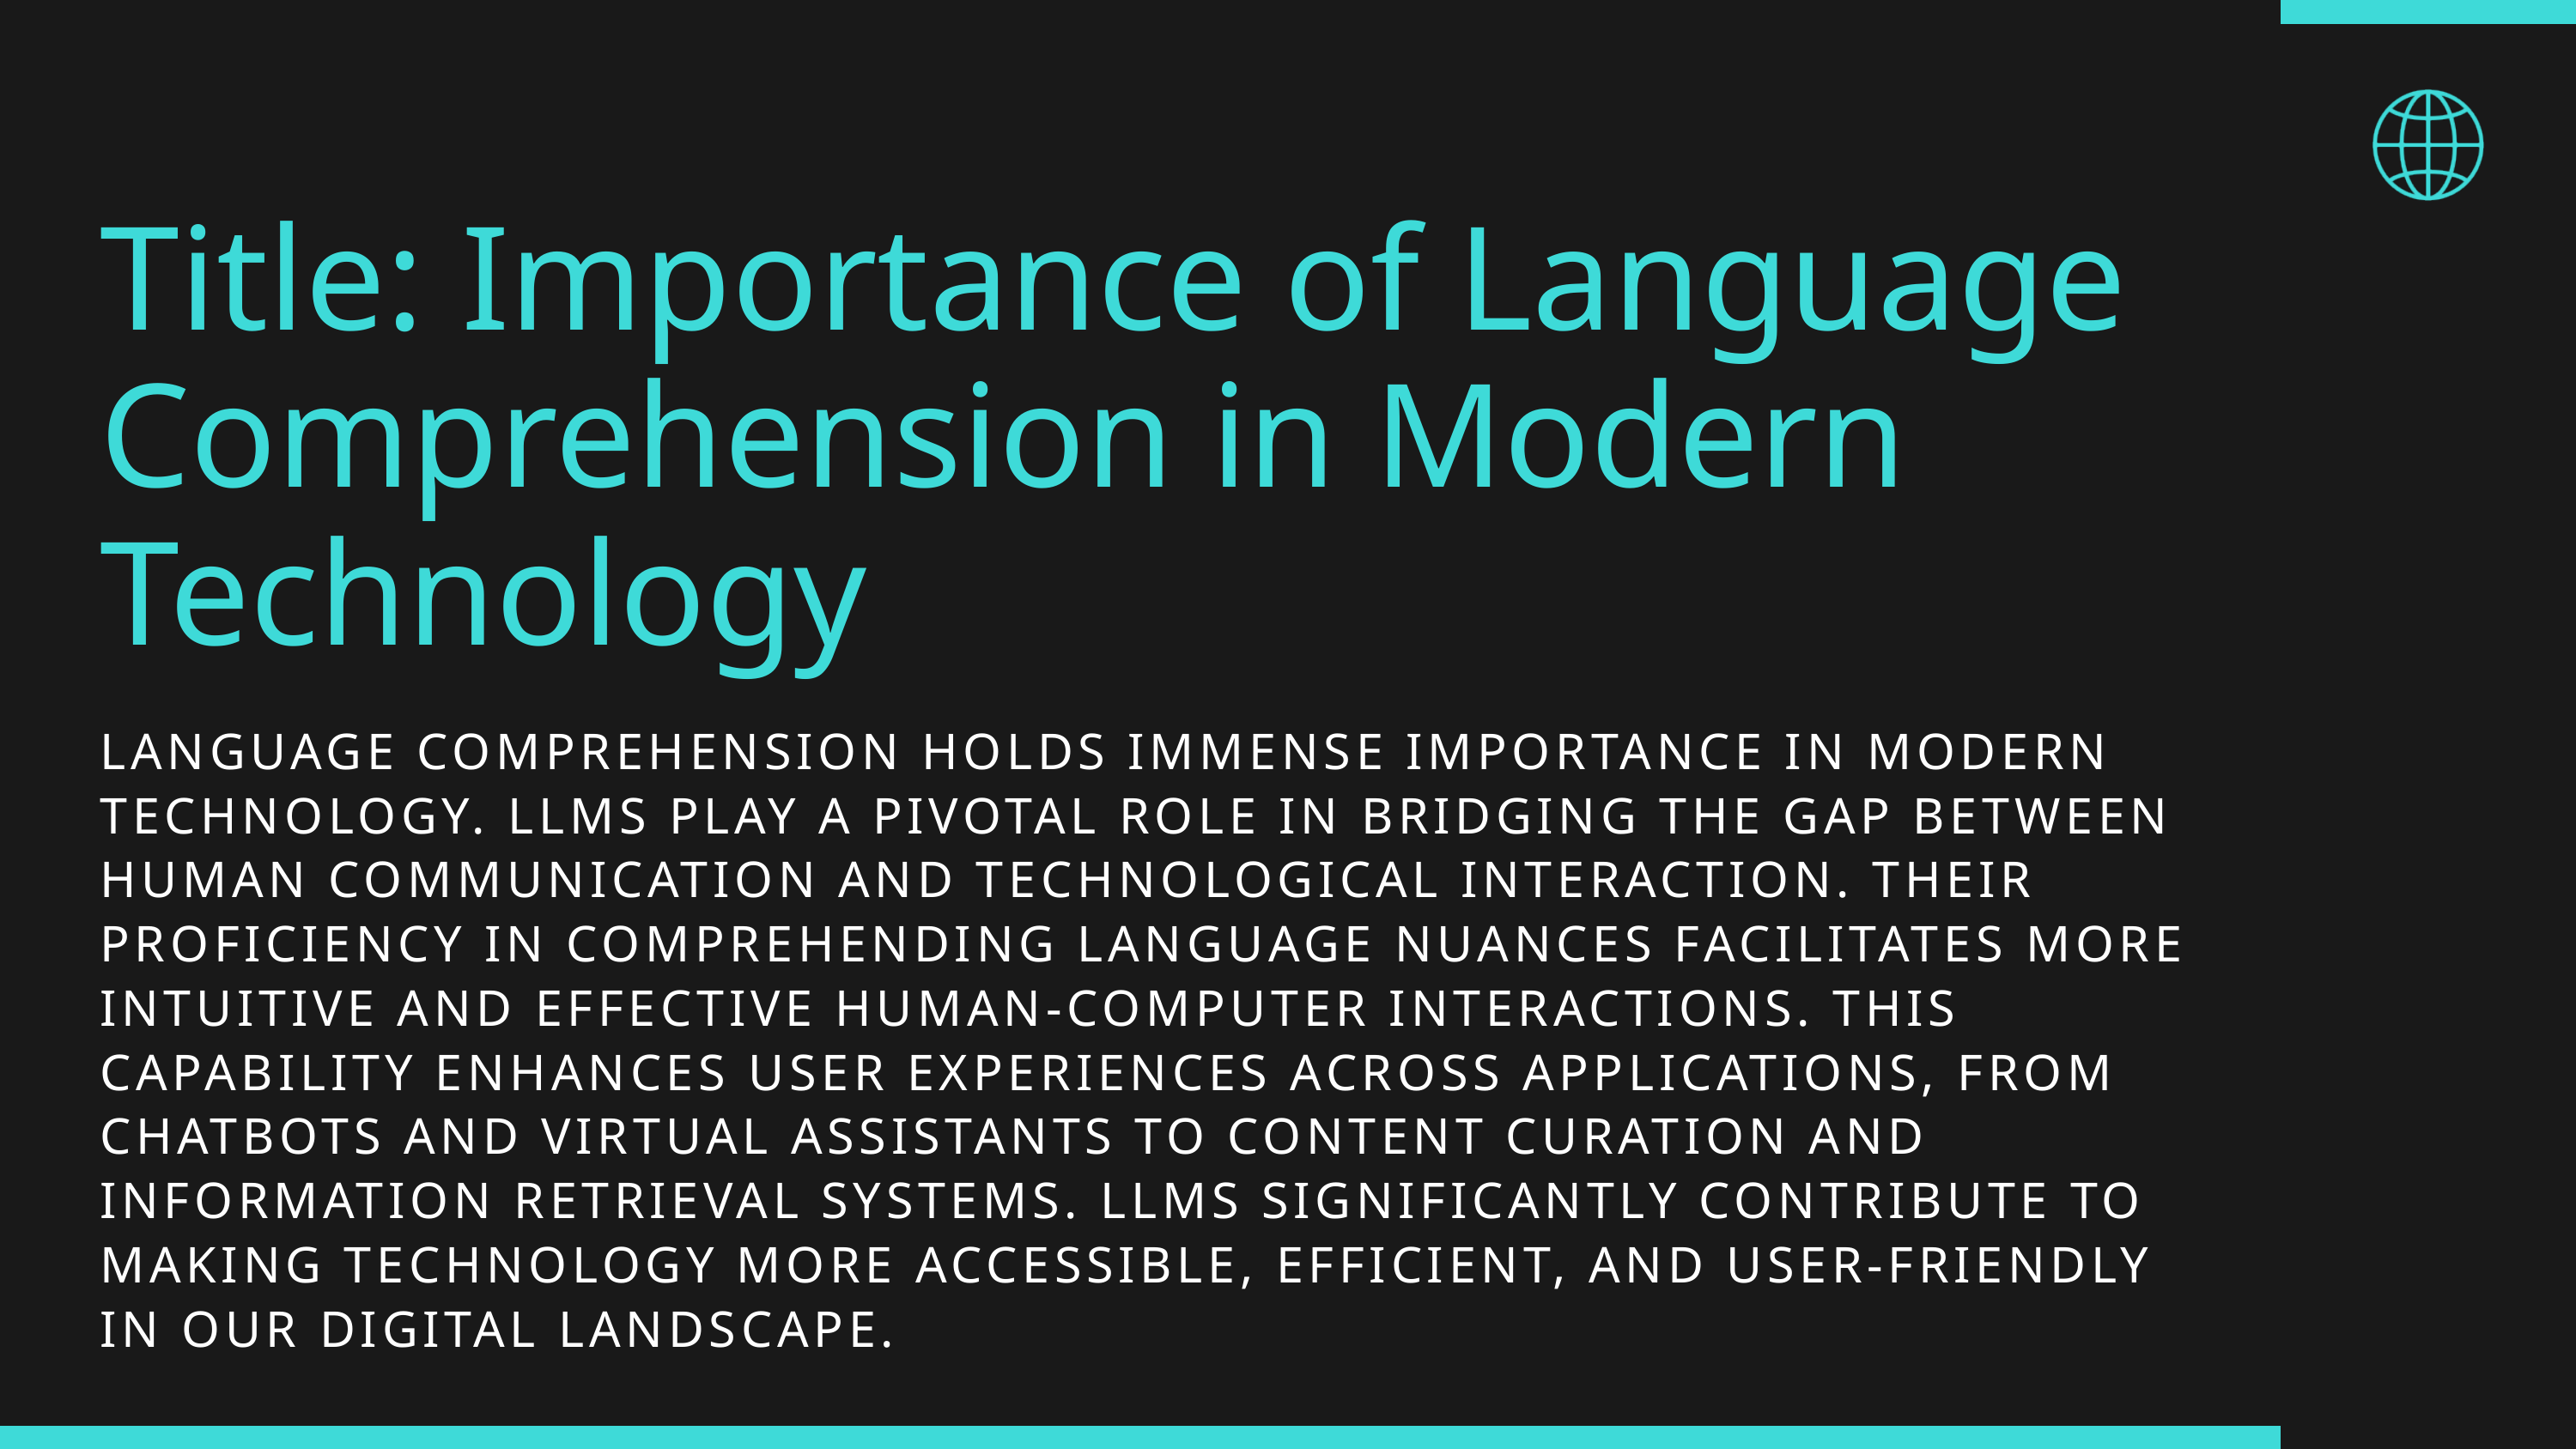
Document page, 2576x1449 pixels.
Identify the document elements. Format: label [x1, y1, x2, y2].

text_box [100, 193, 2232, 1355]
text_box [2280, 0, 2576, 24]
text_box [0, 1425, 2281, 1449]
text_box [2371, 88, 2486, 203]
